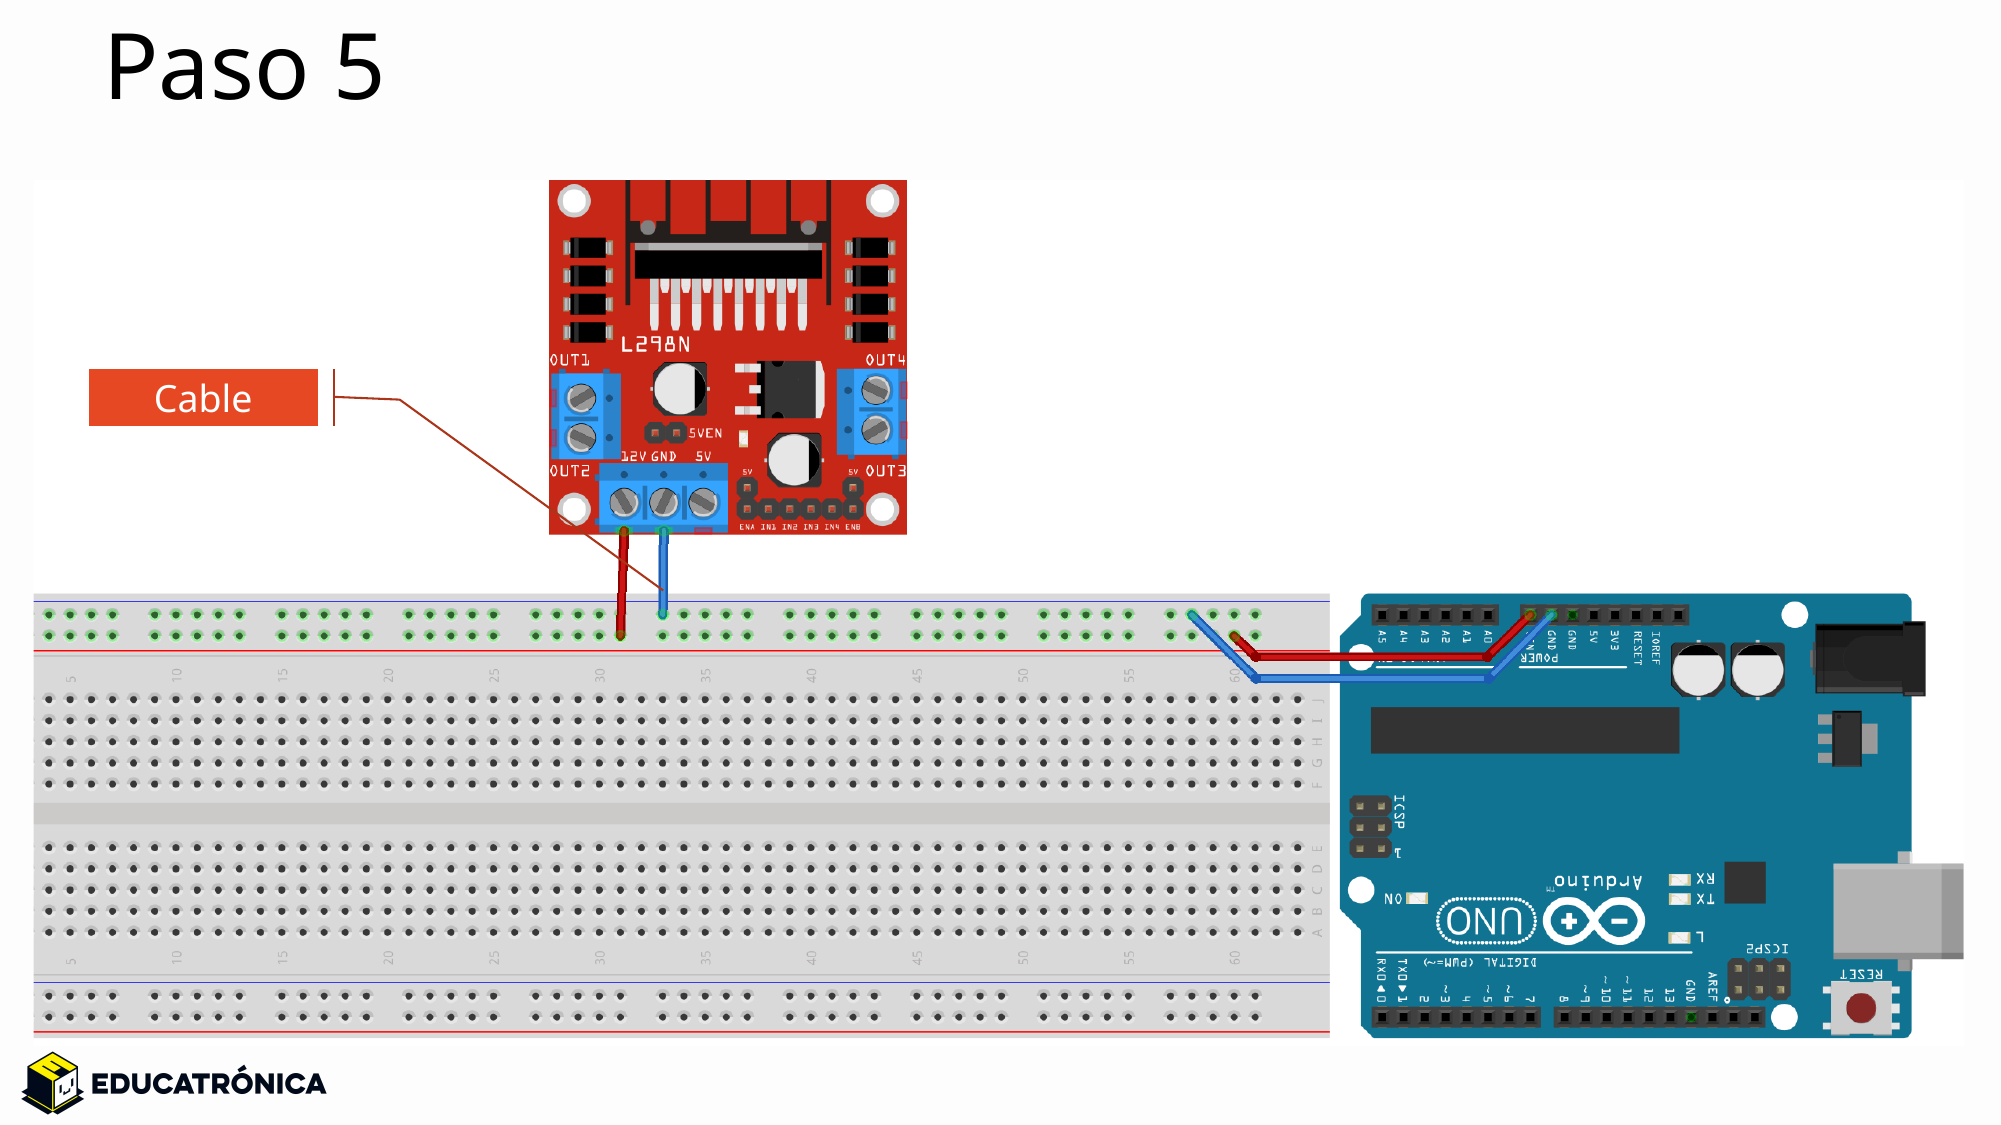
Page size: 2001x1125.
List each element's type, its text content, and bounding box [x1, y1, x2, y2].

picture [33, 180, 1967, 1046]
picture [19, 1048, 330, 1118]
title Paso 5 [88, 7, 1912, 133]
